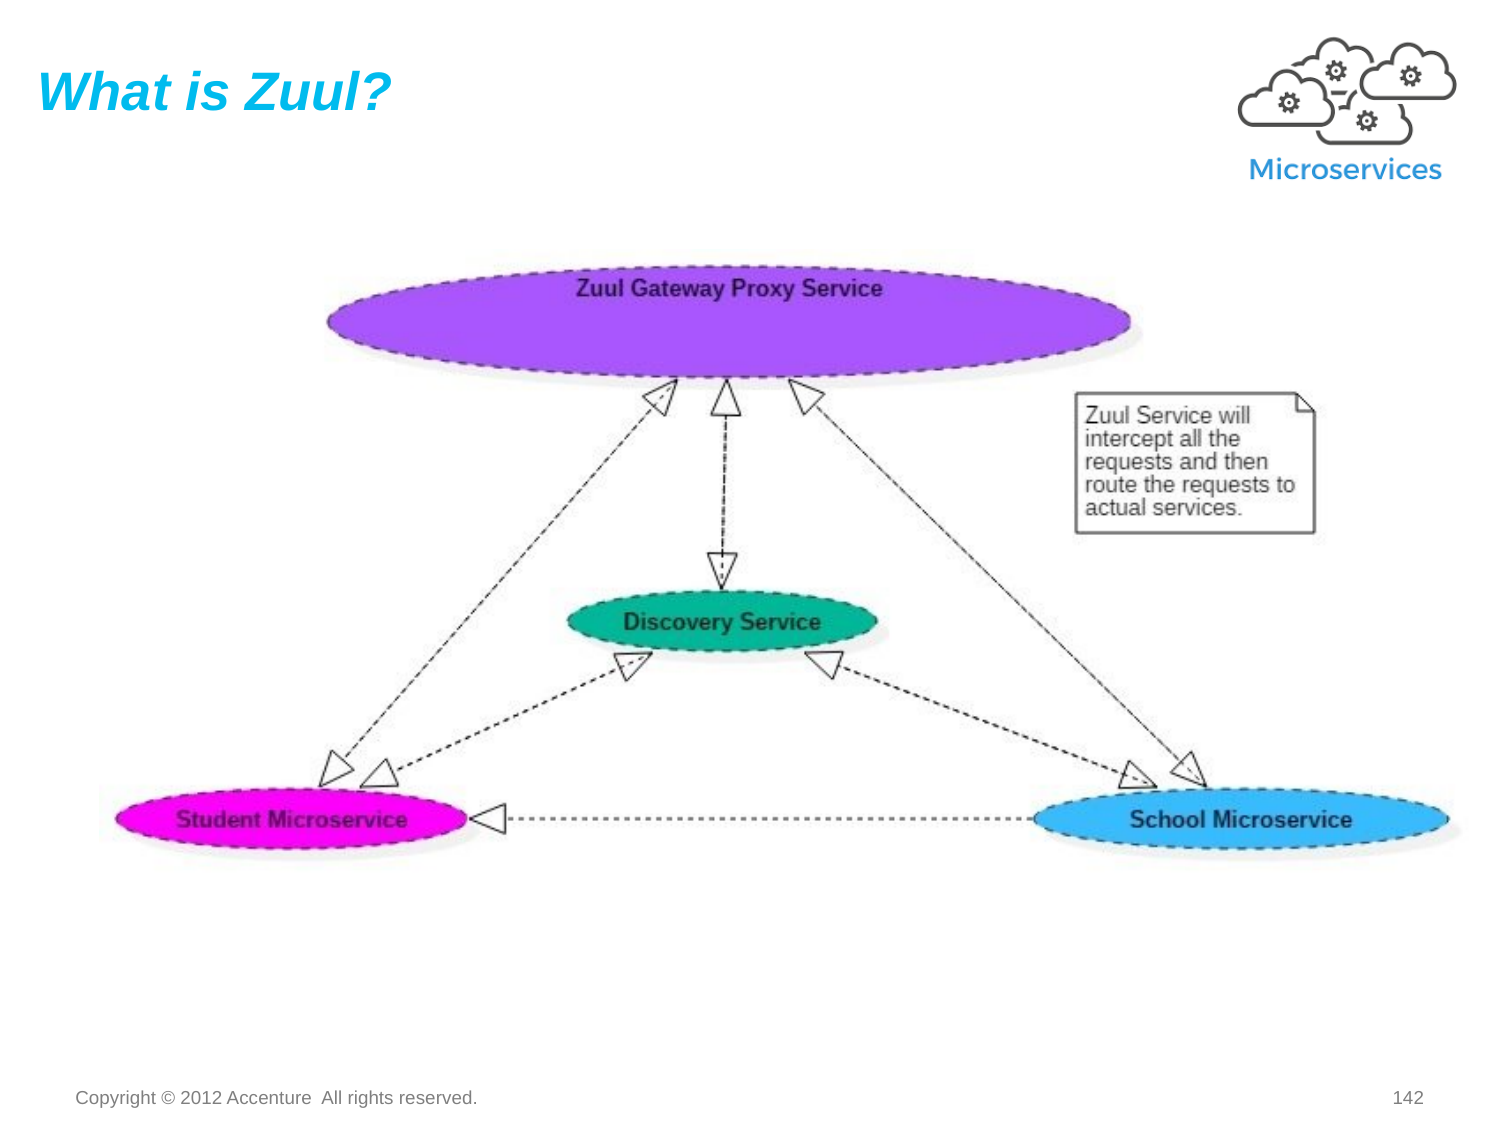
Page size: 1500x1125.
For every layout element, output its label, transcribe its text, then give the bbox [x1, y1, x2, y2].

picture [1212, 1, 1482, 203]
title What is Zuul? [37, 37, 1117, 230]
picture [99, 249, 1470, 912]
